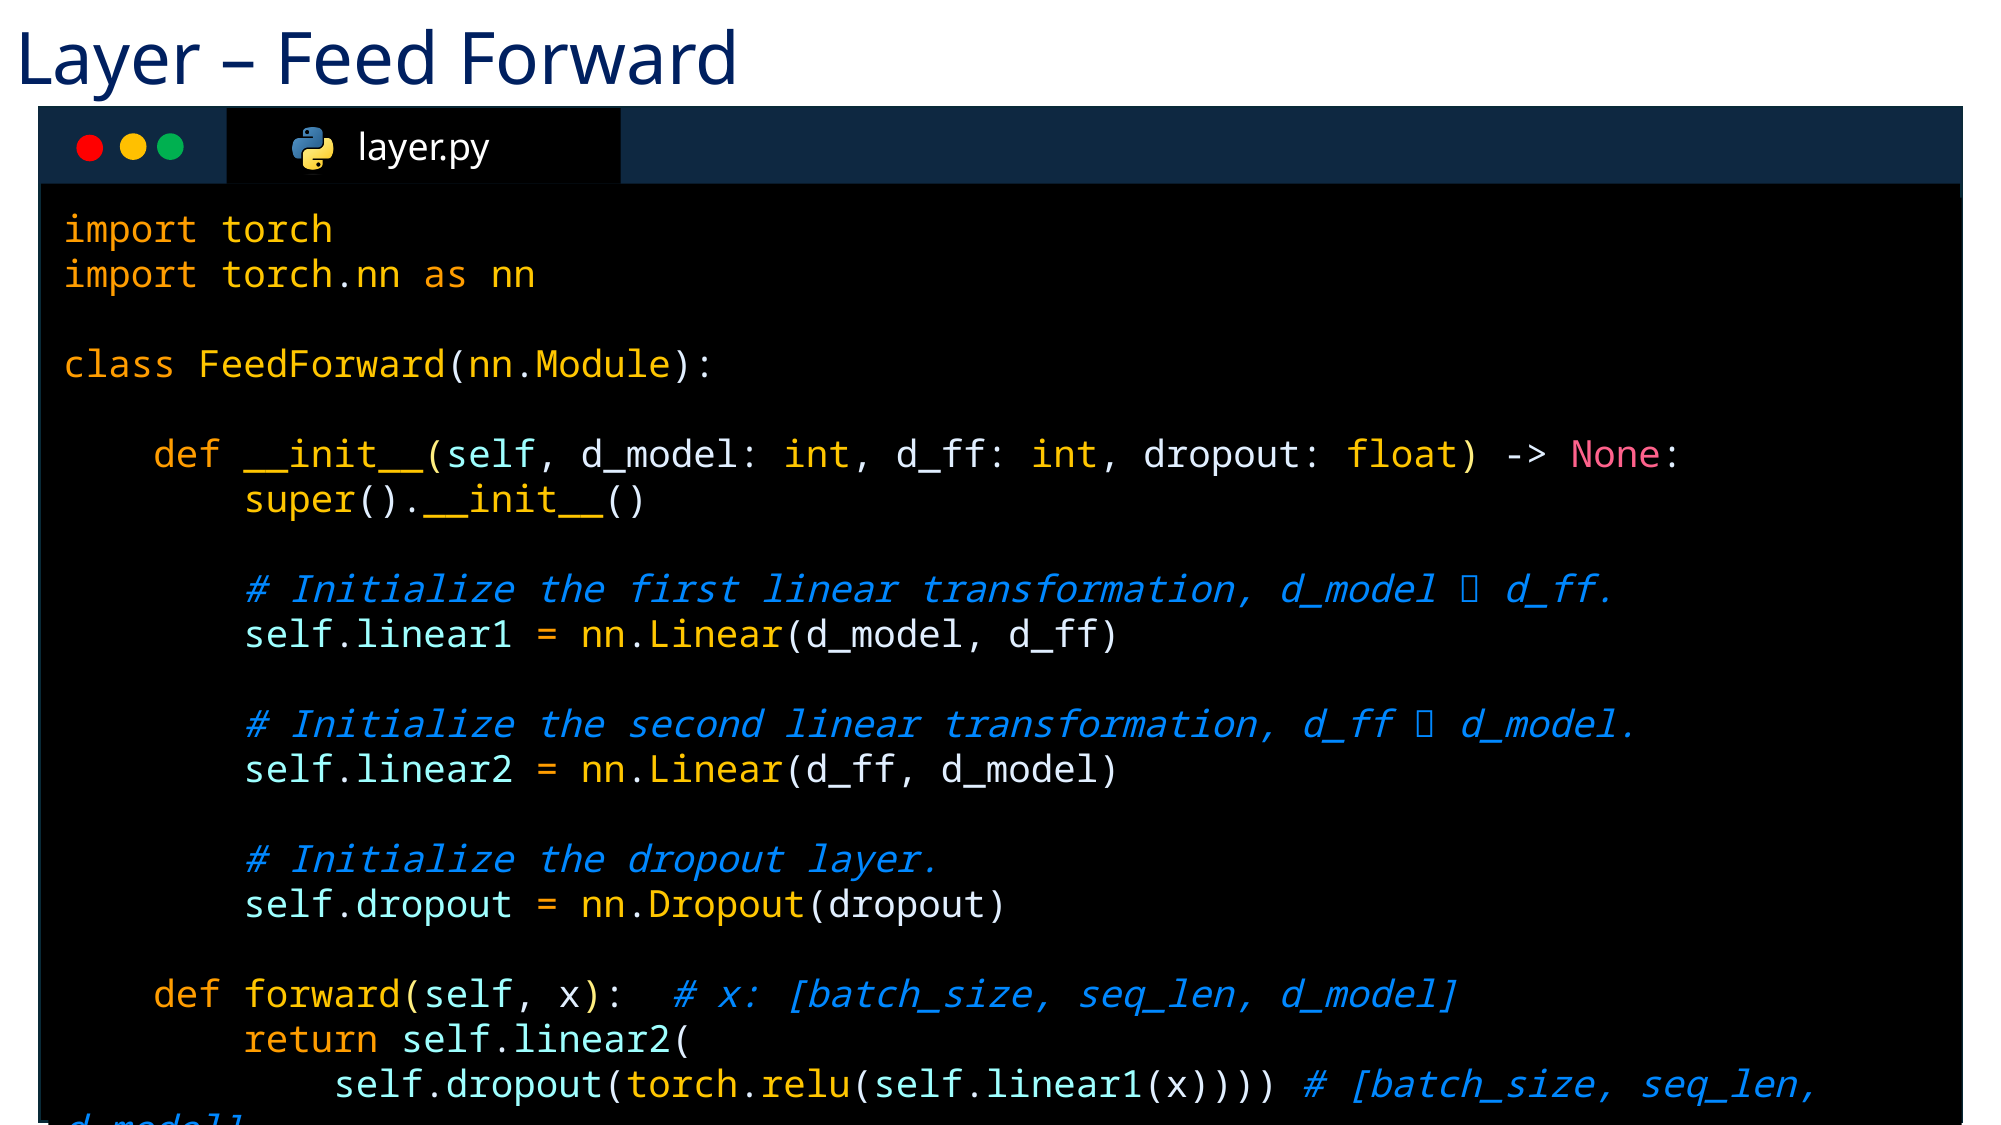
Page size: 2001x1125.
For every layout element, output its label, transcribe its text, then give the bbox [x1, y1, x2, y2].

text_box Layer – Feed Forward [0, 13, 1361, 108]
text_box [38, 185, 1963, 1123]
text_box import torch import torch.nn as nn class FeedForward(nn.Module): def __init__(self, d_model: int, d_ff: int, dropout: float) -> None: super().__init__() # Initialize the first linear transformation, d_model  d_ff. self.linear1 = nn.Linear(d_model, d_ff) # Initialize the second linear transformation, d_ff  d_model. self.linear2 = nn.Linear(d_ff, d_model) # Initialize the dropout layer. self.dropout = nn.Dropout(dropout) def forward(self, x): # x: [batch_size, seq_len, d_model] return self.linear2( self.dropout(torch.relu(self.linear1(x)))) # [batch_size, seq_len, d_model]. [48, 197, 1962, 1125]
text_box layer.py [225, 106, 622, 185]
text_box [75, 132, 185, 162]
text_box [622, 106, 1963, 185]
picture [291, 127, 336, 175]
text_box [37, 106, 225, 185]
